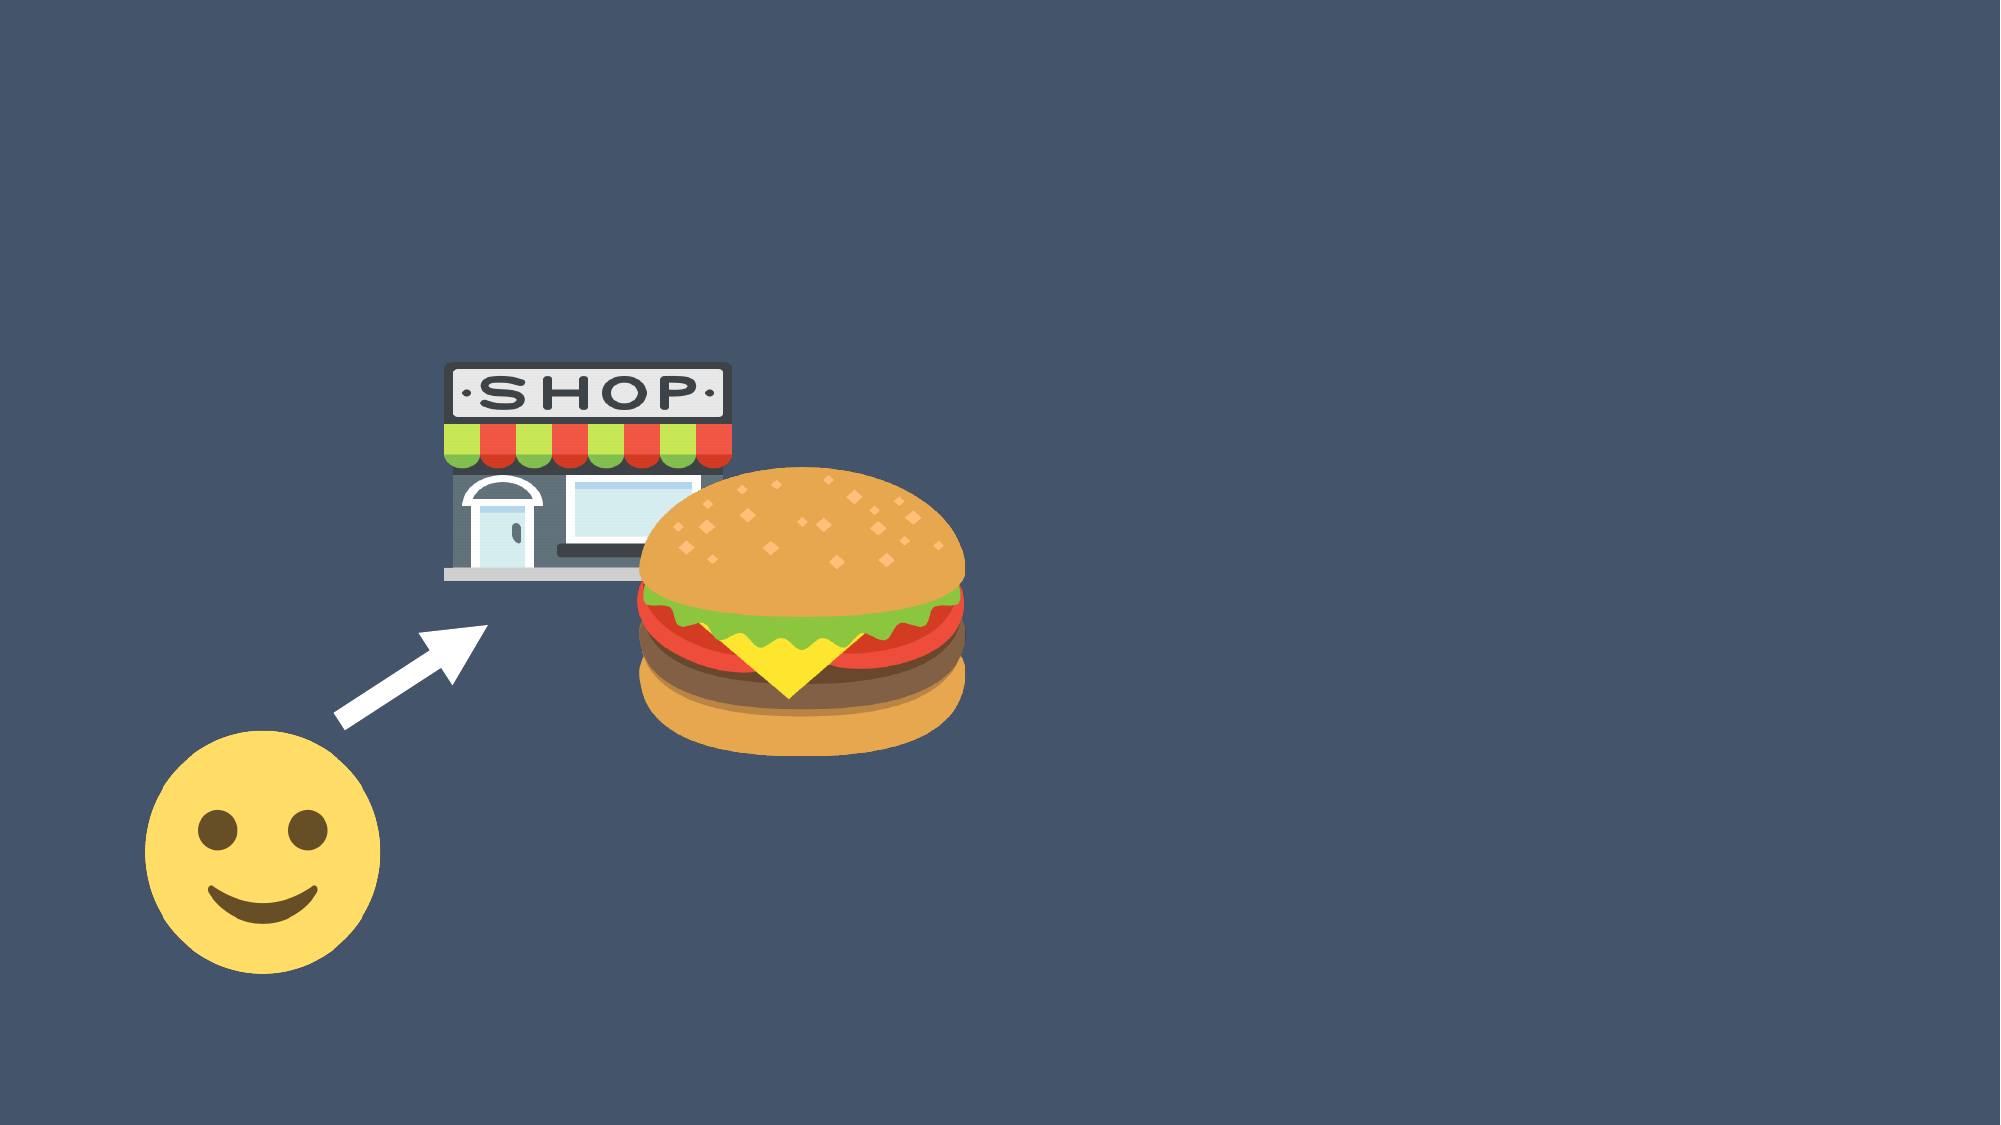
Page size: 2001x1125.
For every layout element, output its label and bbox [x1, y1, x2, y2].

text_box [339, 624, 488, 722]
picture [137, 722, 388, 982]
picture [444, 362, 976, 766]
